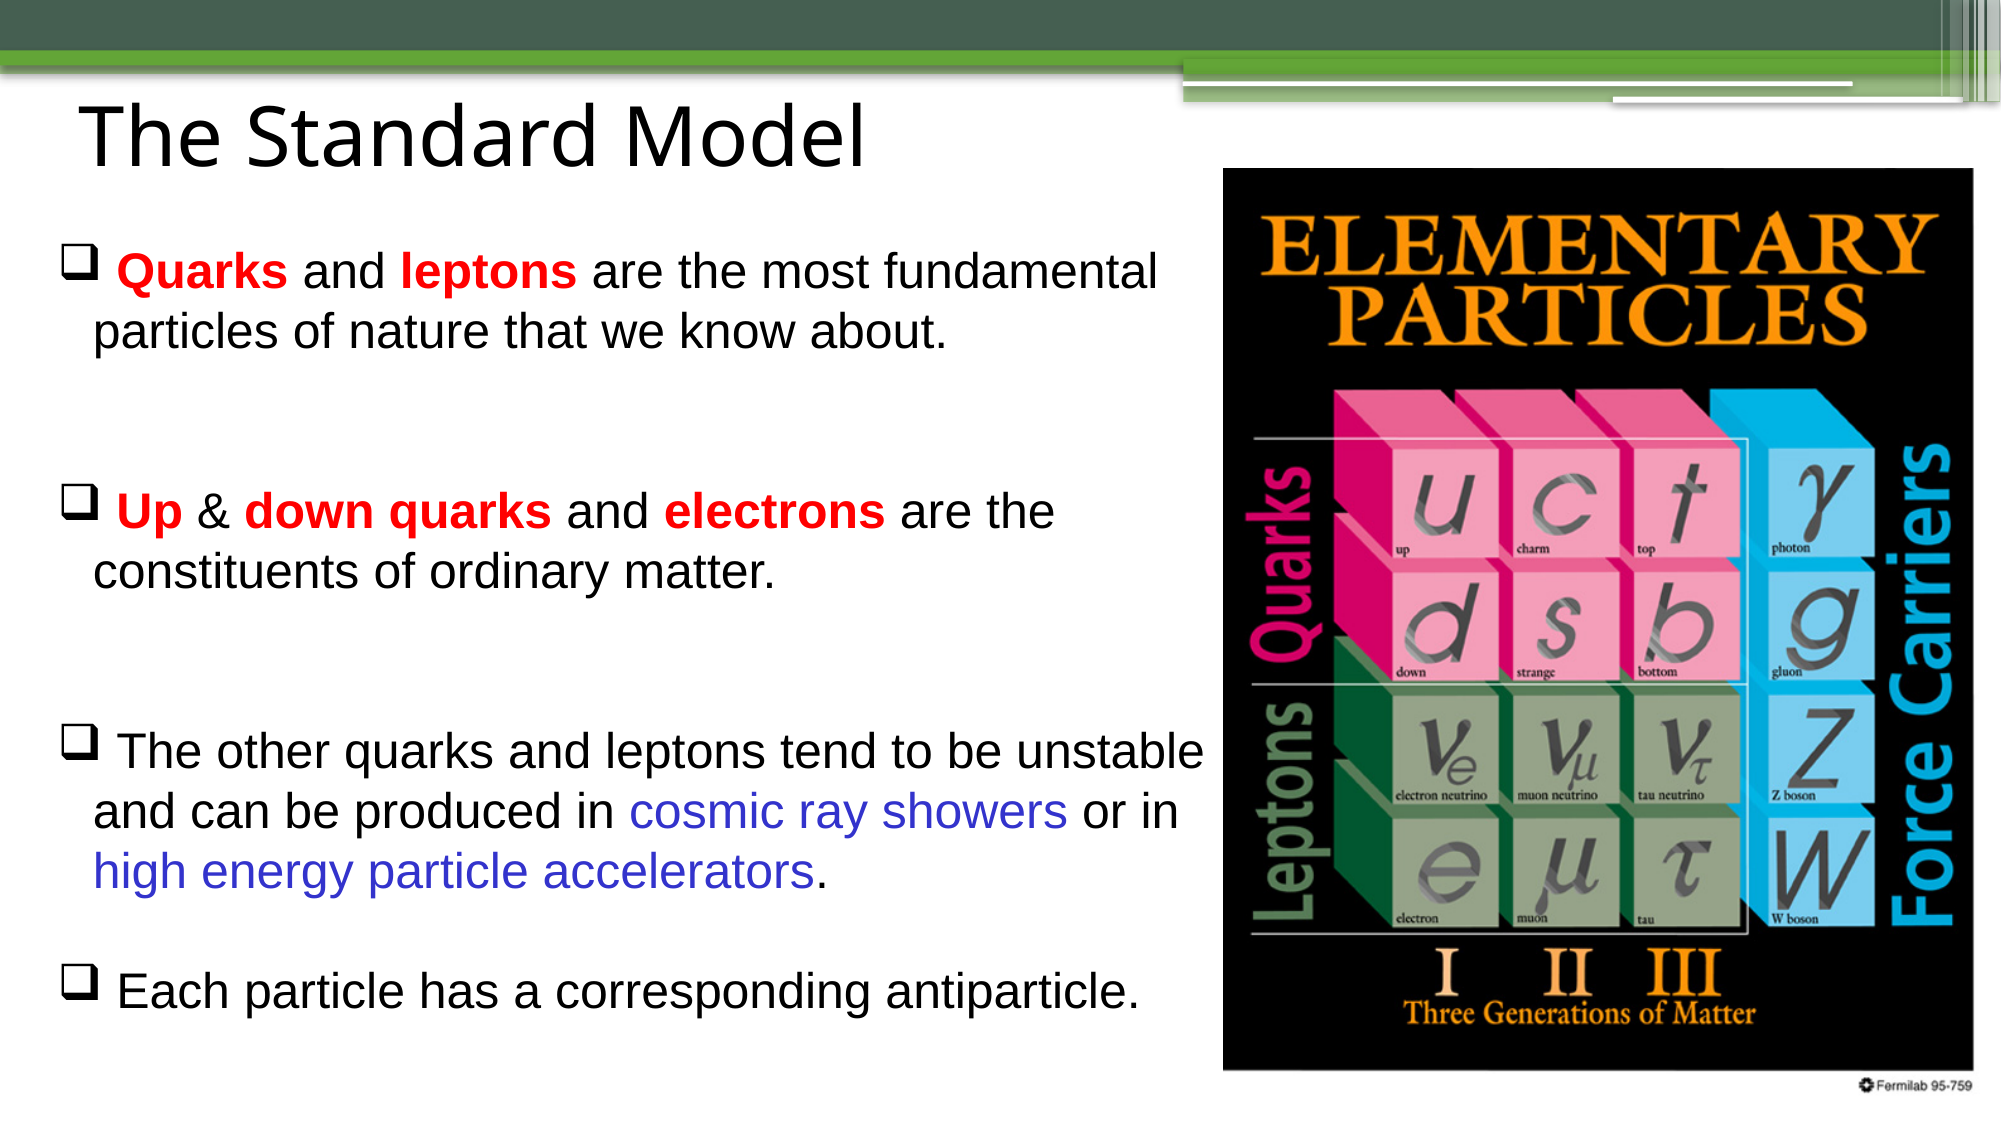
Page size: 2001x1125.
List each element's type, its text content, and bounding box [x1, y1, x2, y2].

title The Standard Model [63, 45, 1864, 222]
picture [1223, 168, 1980, 1105]
text_box Quarks and leptons are the most fundamental particles of nature that we know about. Up & down quarks and electrons are the constituents of ordinary matter. The other quarks and leptons tend to be unstable and can be produced in cosmic ray showers or in high energy particle accelerators. Each particle has a corresponding antiparticle. [42, 231, 1216, 1026]
